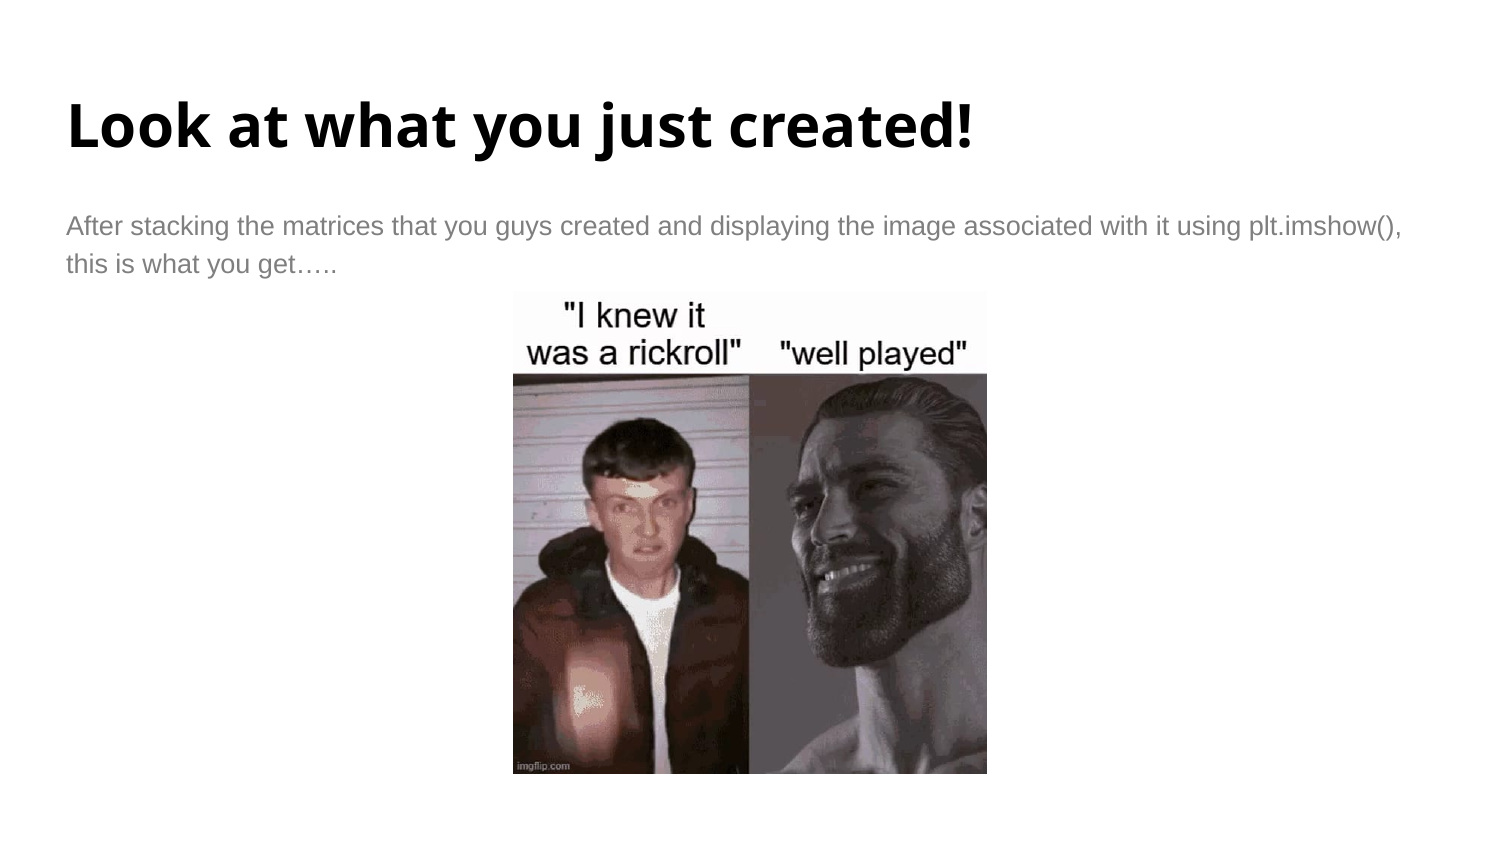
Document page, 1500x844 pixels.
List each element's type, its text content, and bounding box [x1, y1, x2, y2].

title Look at what you just created! [51, 72, 1449, 176]
list After stacking the matrices that you guys created and displaying the image associated with it using plt.imshow(), this is what you get….. [51, 189, 1449, 799]
picture [512, 291, 988, 774]
